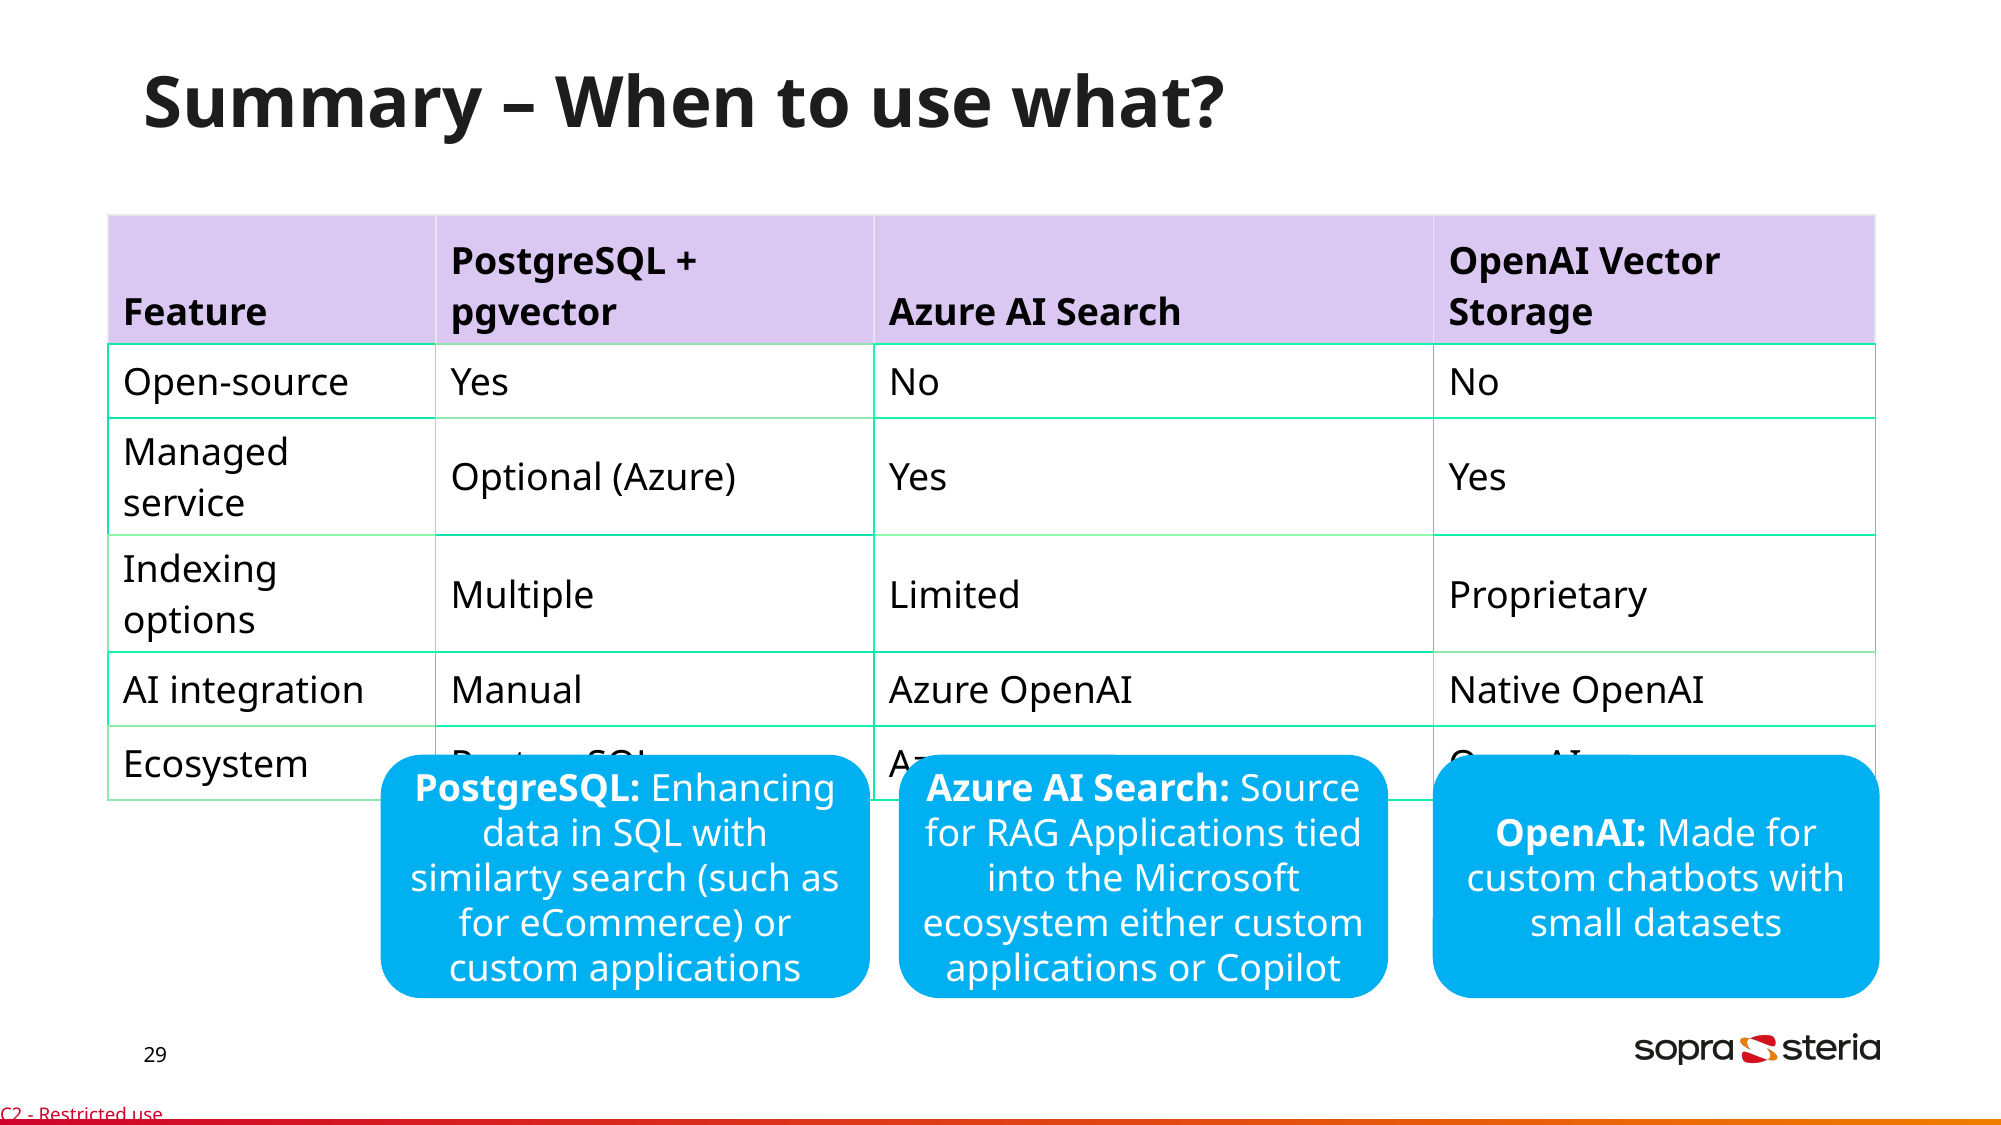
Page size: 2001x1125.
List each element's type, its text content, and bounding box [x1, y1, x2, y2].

title Summary – When to use what? [143, 66, 1880, 144]
table_cell No [875, 345, 1433, 417]
table_cell Native OpenAI [1434, 653, 1875, 725]
table_cell Yes [875, 419, 1433, 534]
table_cell AI integration [109, 653, 435, 725]
table_header Azure AI Search [875, 216, 1433, 343]
table_cell Azure OpenAI [875, 653, 1433, 725]
table_header Feature [109, 216, 435, 343]
table_header PostgreSQL + pgvector [437, 216, 873, 343]
text_box PostgreSQL: Enhancing data in SQL with similarty search (such as for eCommerce) or custom applications [379, 753, 871, 1000]
table_cell Azure [875, 727, 1433, 799]
text_box Azure AI Search: Source for RAG Applications tied into the Microsoft ecosystem either custom applications or Copilot [897, 753, 1390, 1000]
picture [1635, 1033, 1880, 1065]
table_cell Multiple [436, 536, 873, 651]
table_cell Yes [436, 345, 873, 417]
table_cell Managed service [109, 419, 435, 534]
table_cell Ecosystem [109, 727, 435, 799]
table_cell Open-source [109, 345, 435, 417]
table_cell Yes [1434, 419, 1875, 534]
table_cell Indexing options [109, 536, 435, 651]
table_cell OpenAI [1434, 727, 1875, 779]
table_header OpenAI Vector Storage [1434, 216, 1874, 343]
table_cell Manual [436, 653, 873, 725]
text_box OpenAI: Made for custom chatbots with small datasets [1431, 753, 1881, 1000]
table_cell No [1434, 345, 1875, 417]
table_cell PostgreSQL [436, 727, 873, 799]
table_cell Proprietary [1434, 536, 1875, 651]
table_cell Limited [875, 536, 1433, 651]
table_cell Optional (Azure) [436, 419, 873, 534]
